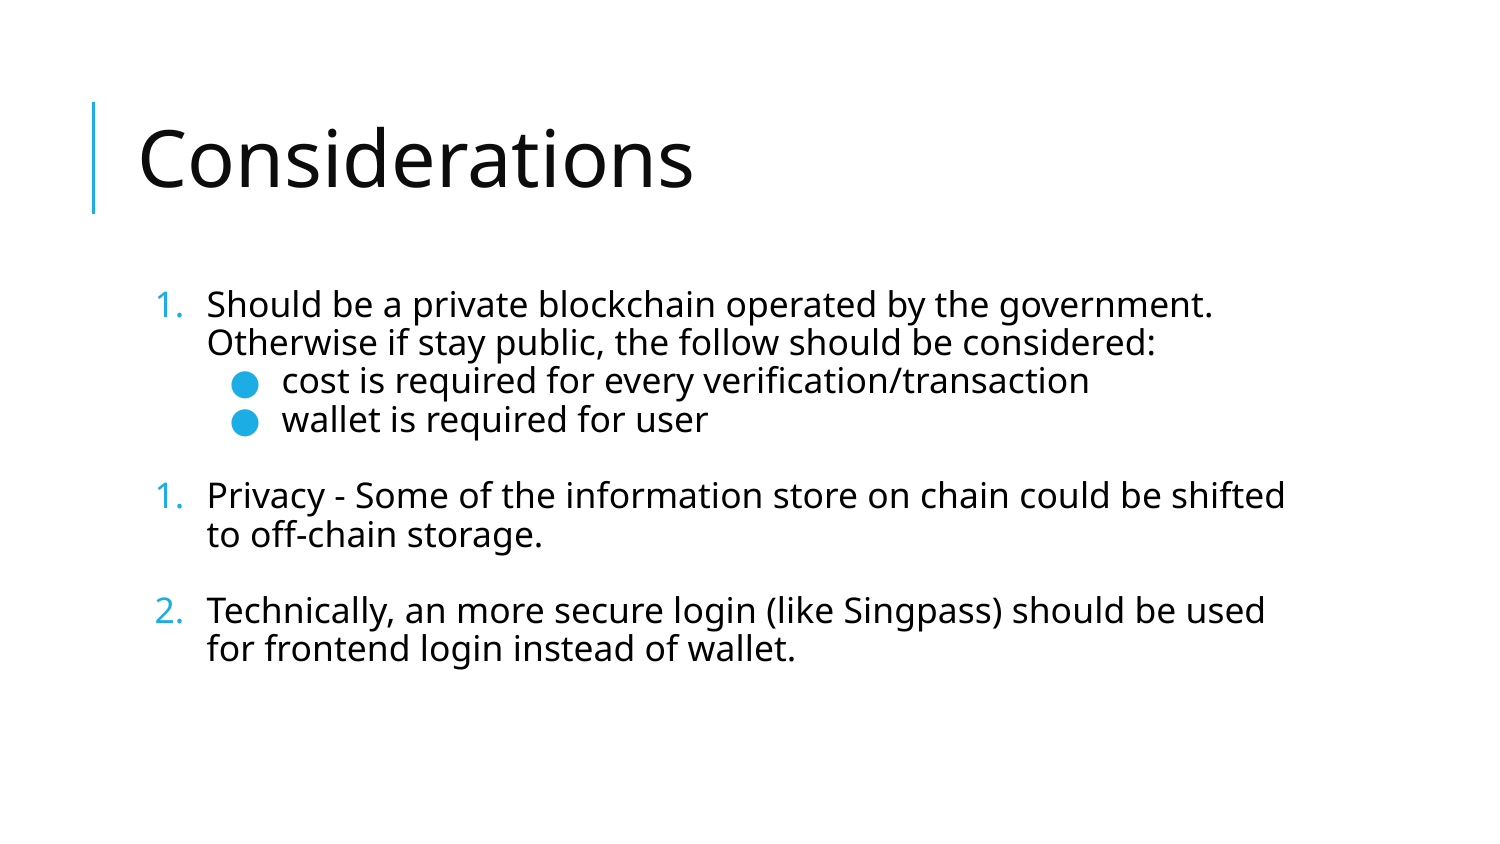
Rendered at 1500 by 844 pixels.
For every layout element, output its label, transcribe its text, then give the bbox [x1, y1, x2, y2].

title Considerations [126, 71, 1322, 257]
list Should be a private blockchain operated by the government. Otherwise if stay public, the follow should be considered: cost is required for every verification/transaction wallet is required for user Privacy - Some of the information store on chain could be shifted to off-chain storage. Technically, an more secure login (like Singpass) should be used for frontend login instead of wallet. [126, 281, 1322, 777]
